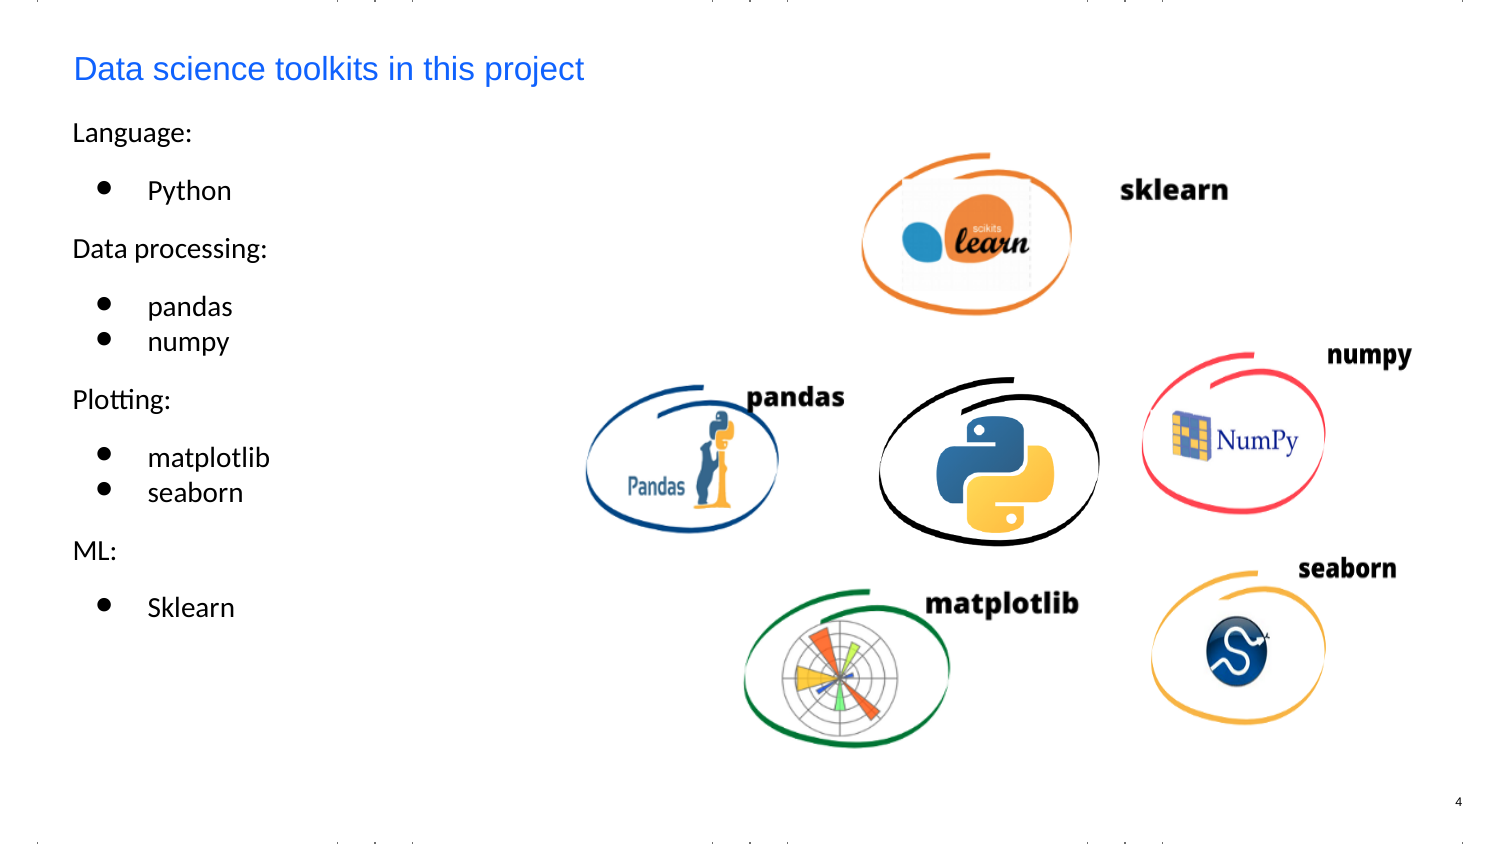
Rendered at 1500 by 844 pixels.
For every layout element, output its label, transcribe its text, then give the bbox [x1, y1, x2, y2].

title Data science toolkits in this project [73, 51, 752, 113]
picture [838, 144, 1431, 738]
picture [876, 371, 1101, 552]
picture [577, 368, 853, 555]
slide_number 4 [1162, 787, 1463, 815]
list Language: Python Data processing: pandas numpy Plotting: matplotlib seaborn ML: Sklearn [72, 113, 763, 673]
picture [713, 574, 1090, 762]
